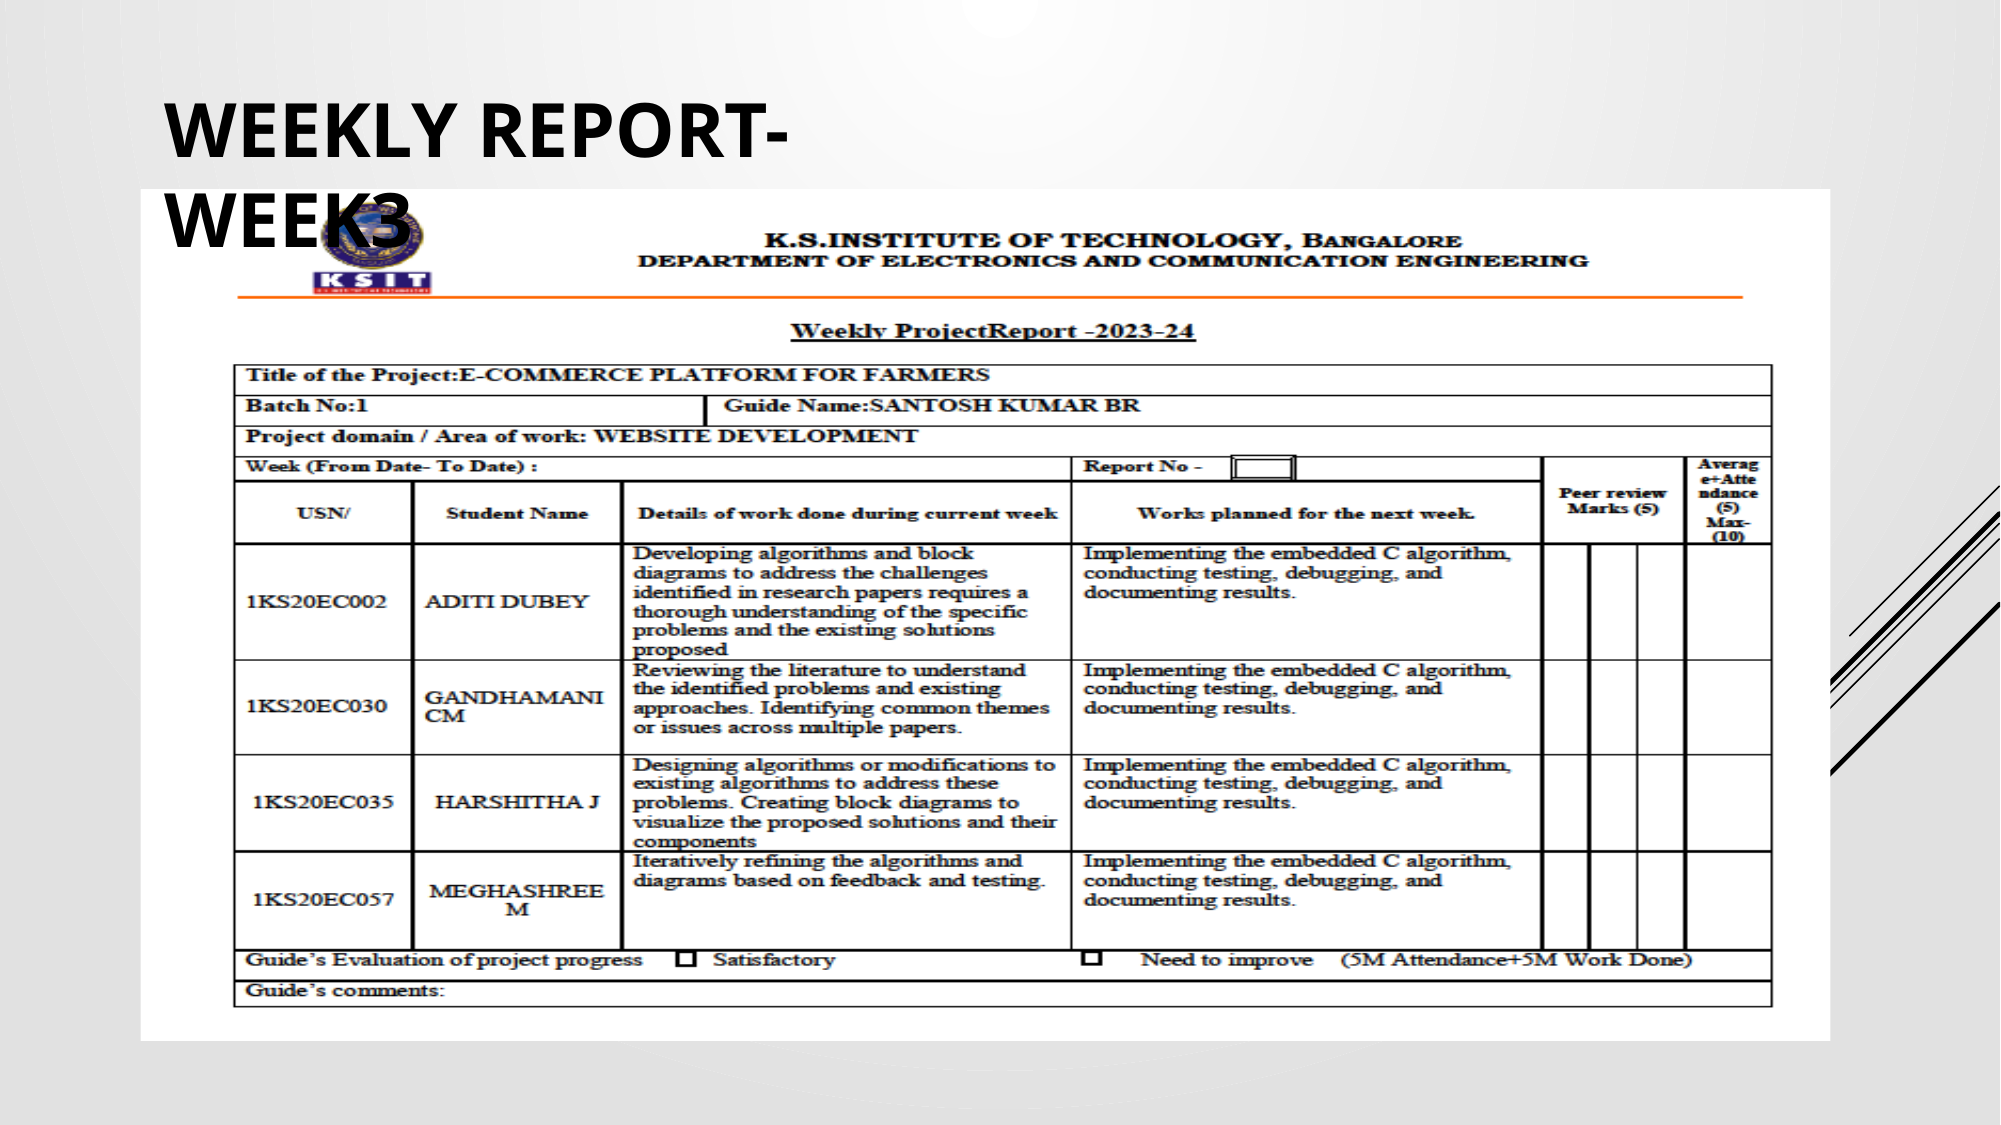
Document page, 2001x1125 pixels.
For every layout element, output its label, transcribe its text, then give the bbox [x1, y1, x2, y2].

text_box WEEKLY REPORT-WEEK3 [150, 74, 1043, 189]
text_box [140, 189, 1831, 1041]
